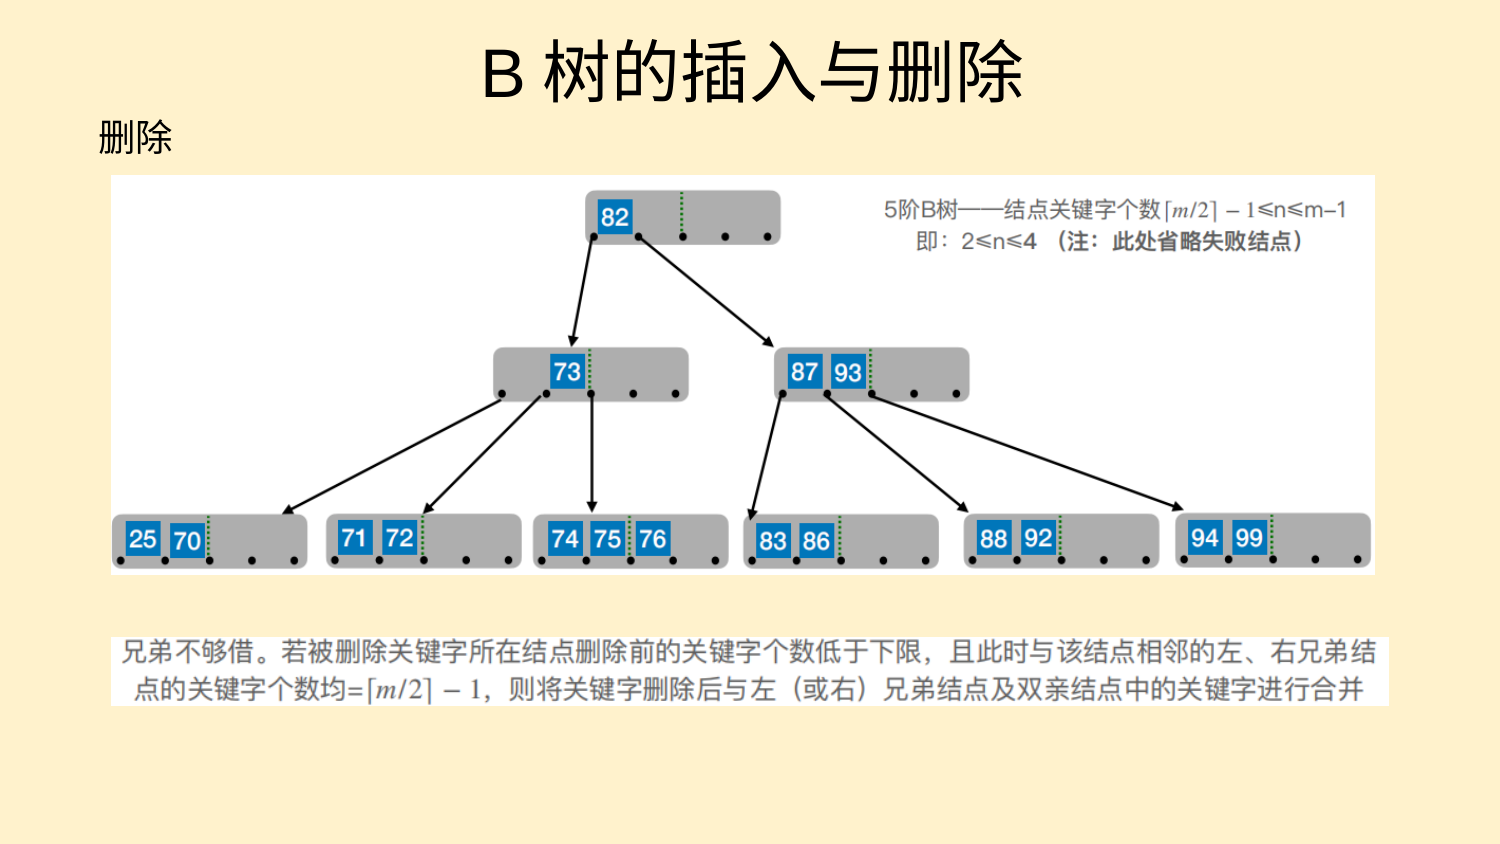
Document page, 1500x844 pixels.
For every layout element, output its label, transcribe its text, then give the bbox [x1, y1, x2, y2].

text_box 删除 [83, 107, 210, 167]
text_box B树的插入与删除 [366, 0, 1139, 148]
picture [0, 0, 1500, 844]
